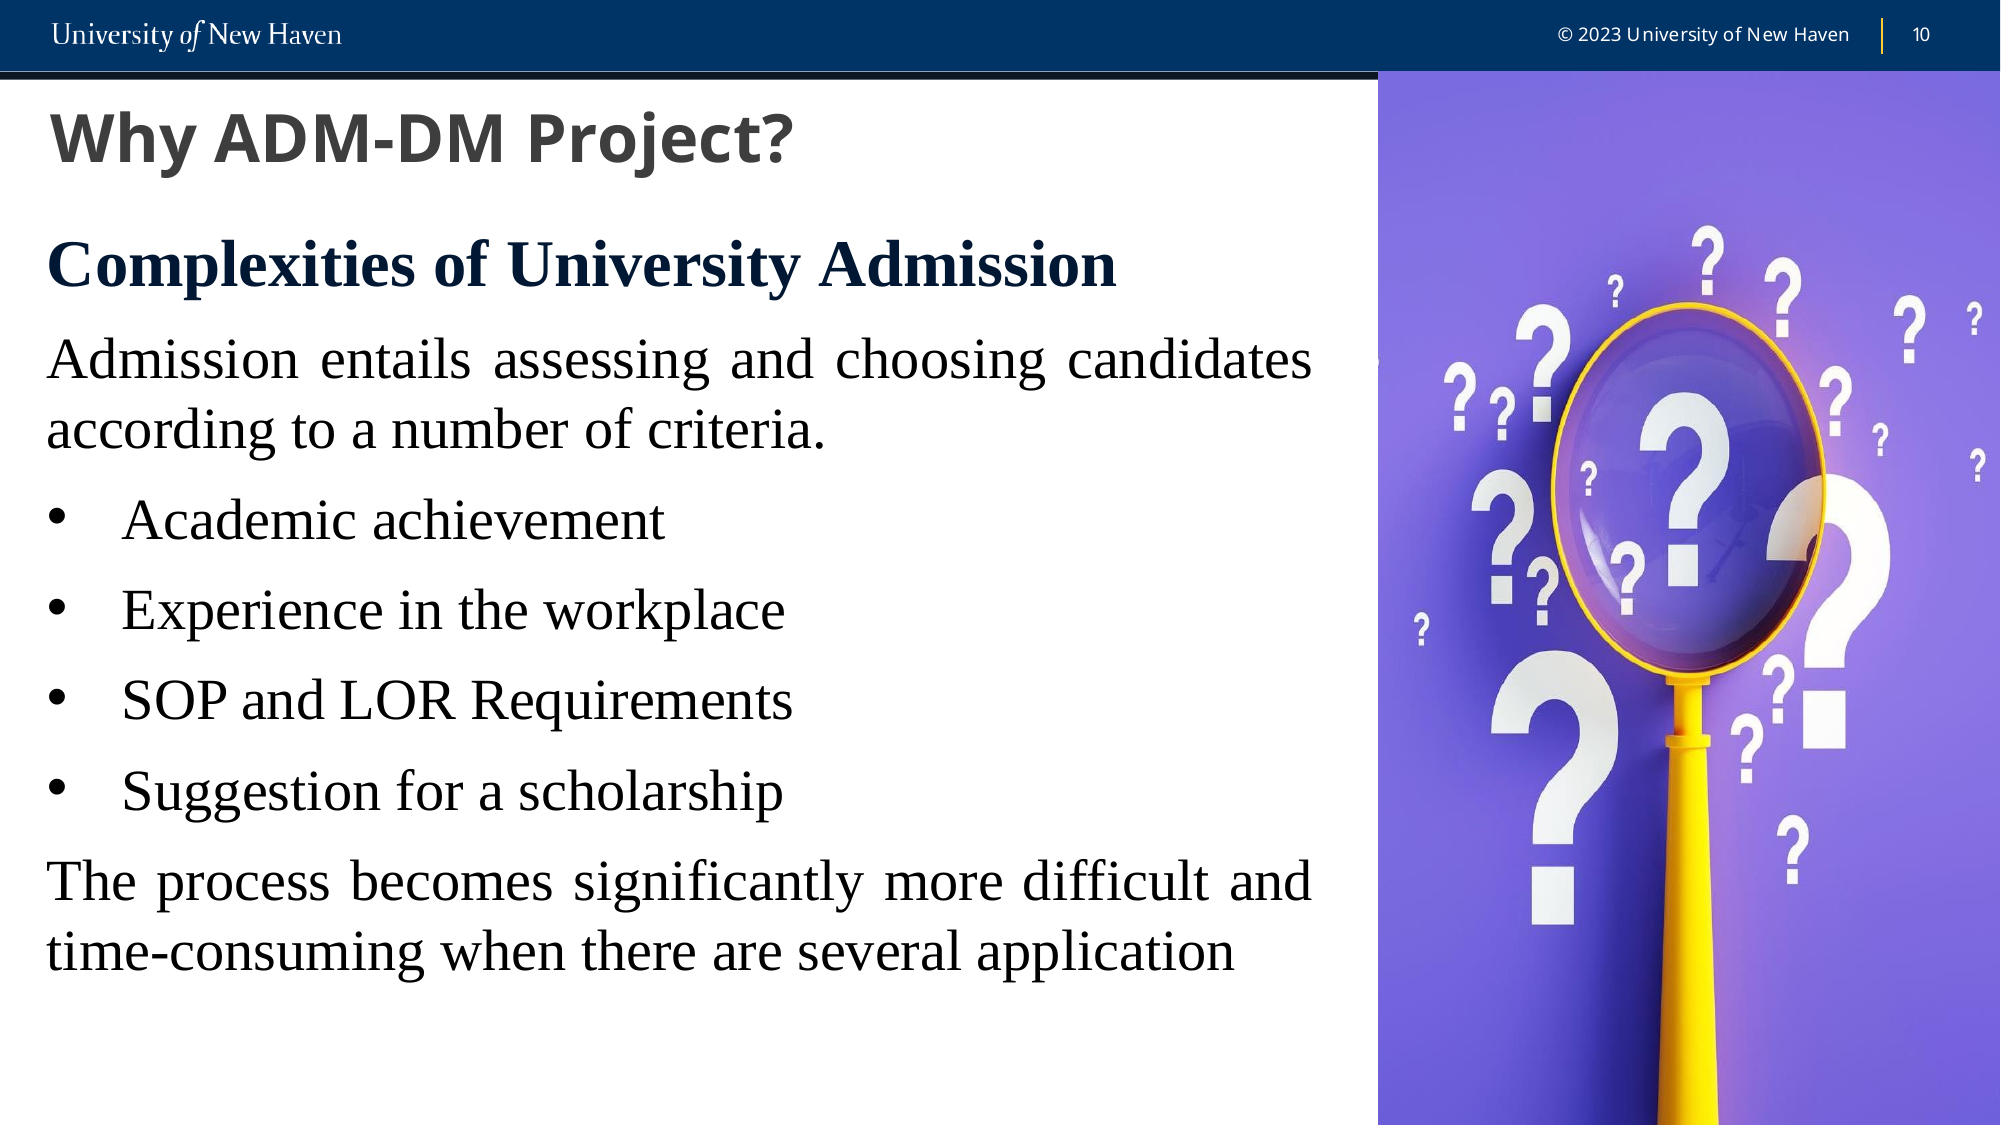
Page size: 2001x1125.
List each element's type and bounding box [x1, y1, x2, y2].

text_box [0, 17, 2000, 1125]
